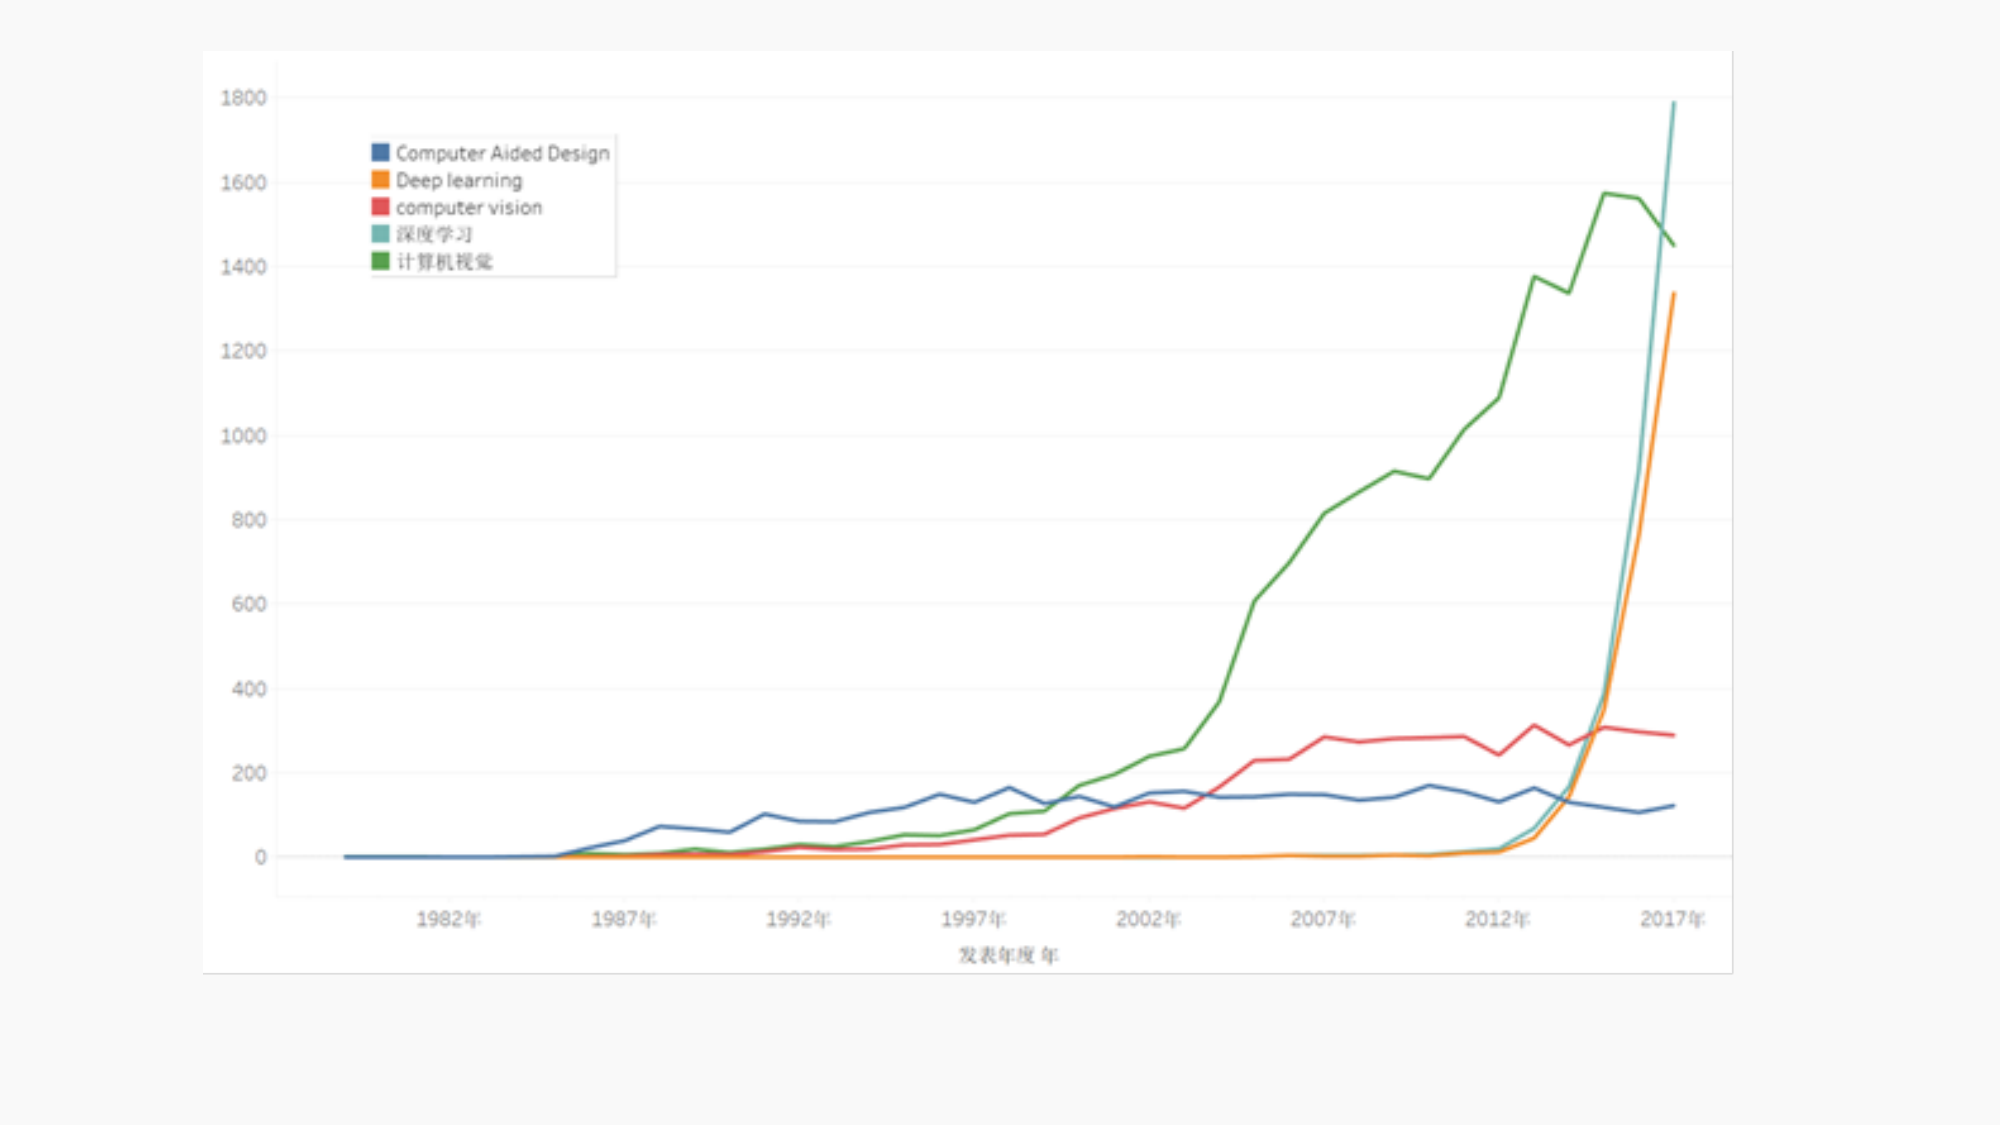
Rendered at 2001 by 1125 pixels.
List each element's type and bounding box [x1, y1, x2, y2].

picture [203, 51, 1736, 977]
